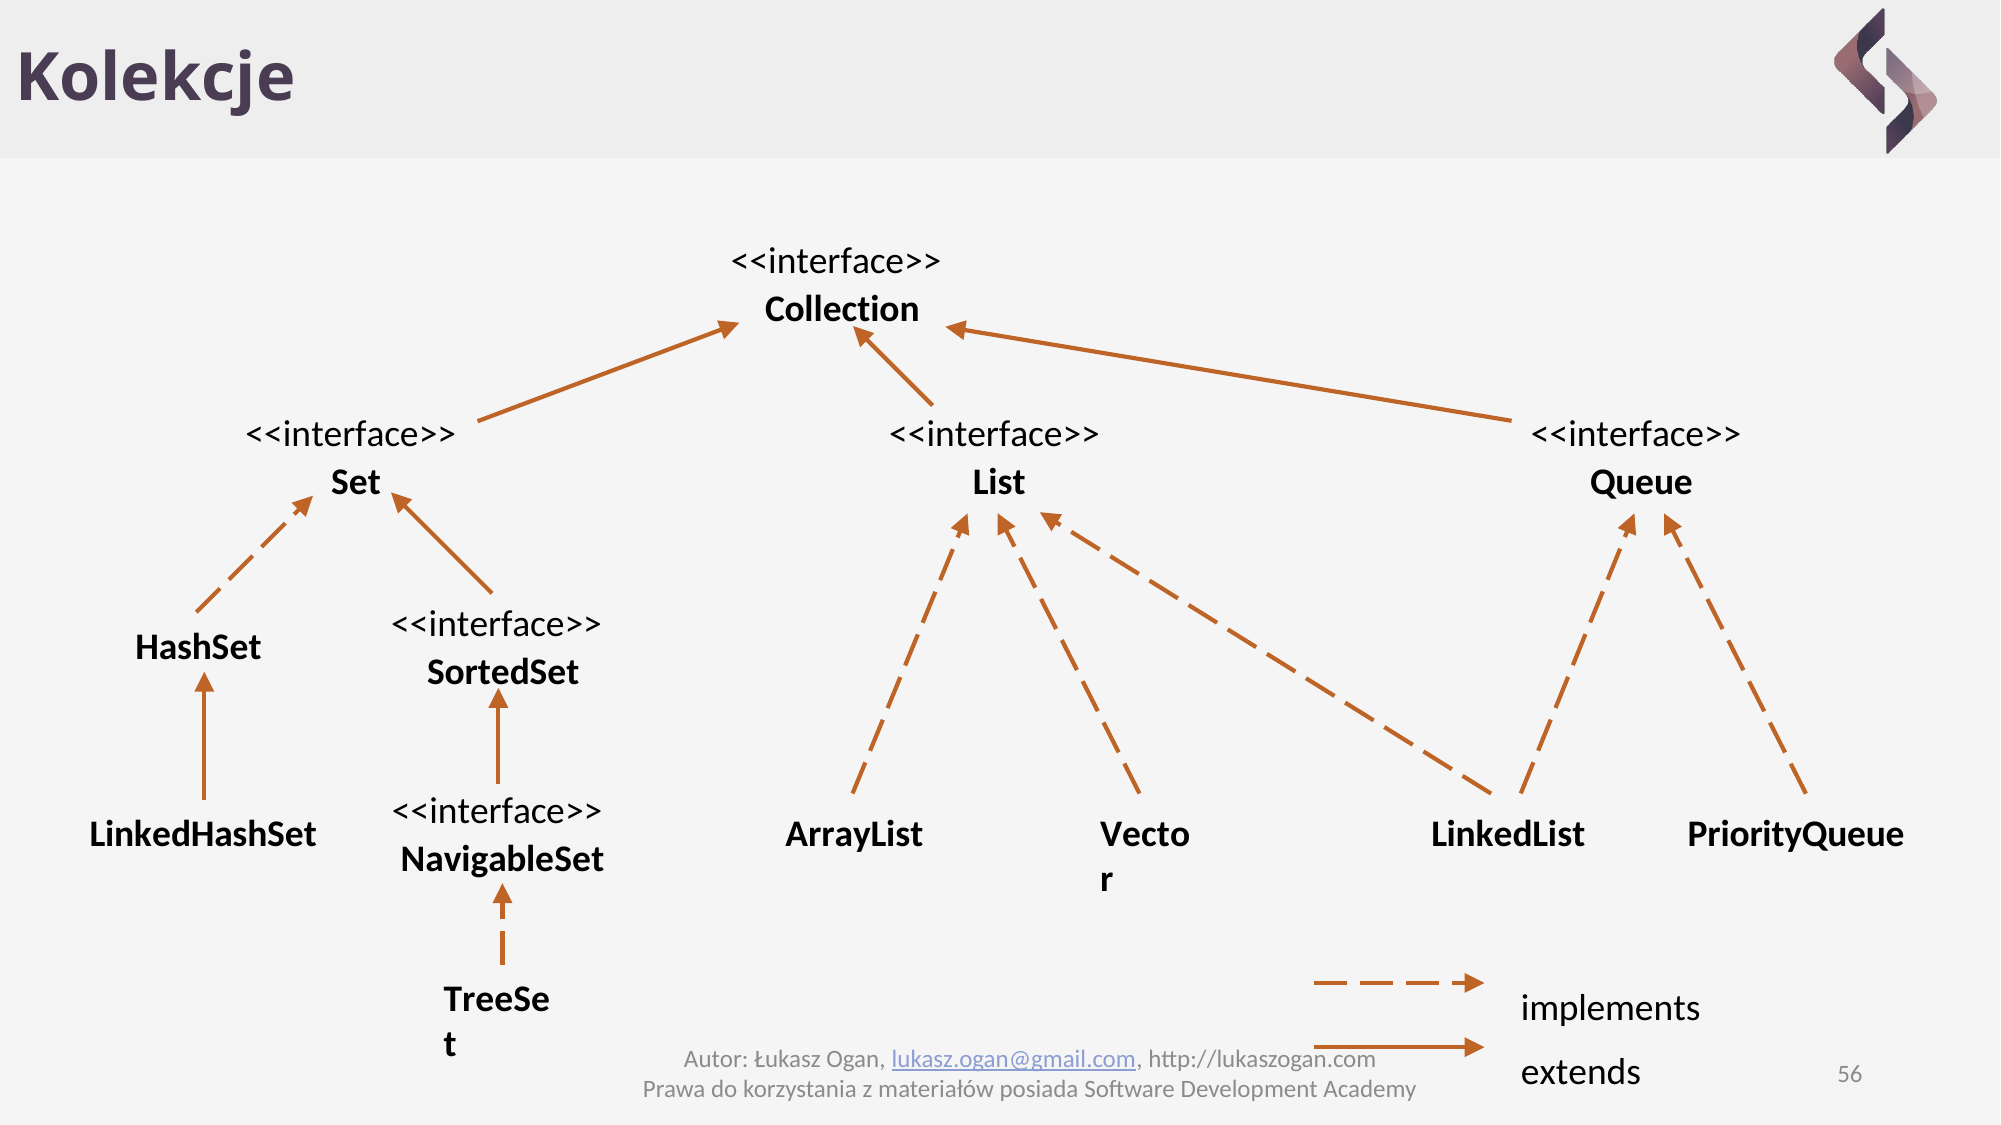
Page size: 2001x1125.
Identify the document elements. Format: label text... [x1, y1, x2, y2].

text_box [1617, 513, 1637, 536]
text_box [391, 492, 413, 514]
title Kolekcje [0, 0, 1788, 158]
text_box Vector [1097, 809, 1204, 900]
text_box [717, 320, 740, 340]
text_box <<interface>> List [887, 409, 1102, 503]
text_box [1464, 972, 1485, 993]
text_box <<interface>> Collection [729, 236, 944, 330]
text_box ArrayList [783, 809, 925, 855]
text_box <<interface>> NavigableSet [389, 786, 608, 880]
text_box [194, 671, 215, 692]
text_box [997, 513, 1016, 536]
text_box [1664, 513, 1683, 536]
text_box [488, 687, 509, 708]
text_box [1039, 512, 1063, 532]
text_box [1464, 1037, 1475, 1042]
text_box [945, 320, 967, 340]
slide_number 56 [1412, 746, 1863, 1125]
text_box [853, 326, 875, 348]
text_box <<interface>> Set [243, 409, 458, 503]
footer Autor: Łukasz Ogan, lukasz.ogan@gmail.com, http://lukaszogan.com Prawa do korzystania z materiałów posiada Software Development Academy [556, 1042, 1505, 1103]
text_box LinkedList [1429, 809, 1588, 855]
text_box <<interface>> Queue [1529, 409, 1744, 503]
picture [1787, 0, 2001, 166]
text_box HashSet [133, 621, 265, 667]
text_box [291, 495, 313, 517]
text_box [950, 513, 970, 536]
text_box TreeSet [441, 973, 563, 1064]
text_box implements extends [1518, 963, 1704, 1093]
text_box [492, 883, 513, 904]
text_box PriorityQueue [1685, 809, 1910, 855]
text_box <<interface>> SortedSet [389, 598, 604, 692]
text_box LinkedHashSet [87, 809, 320, 855]
